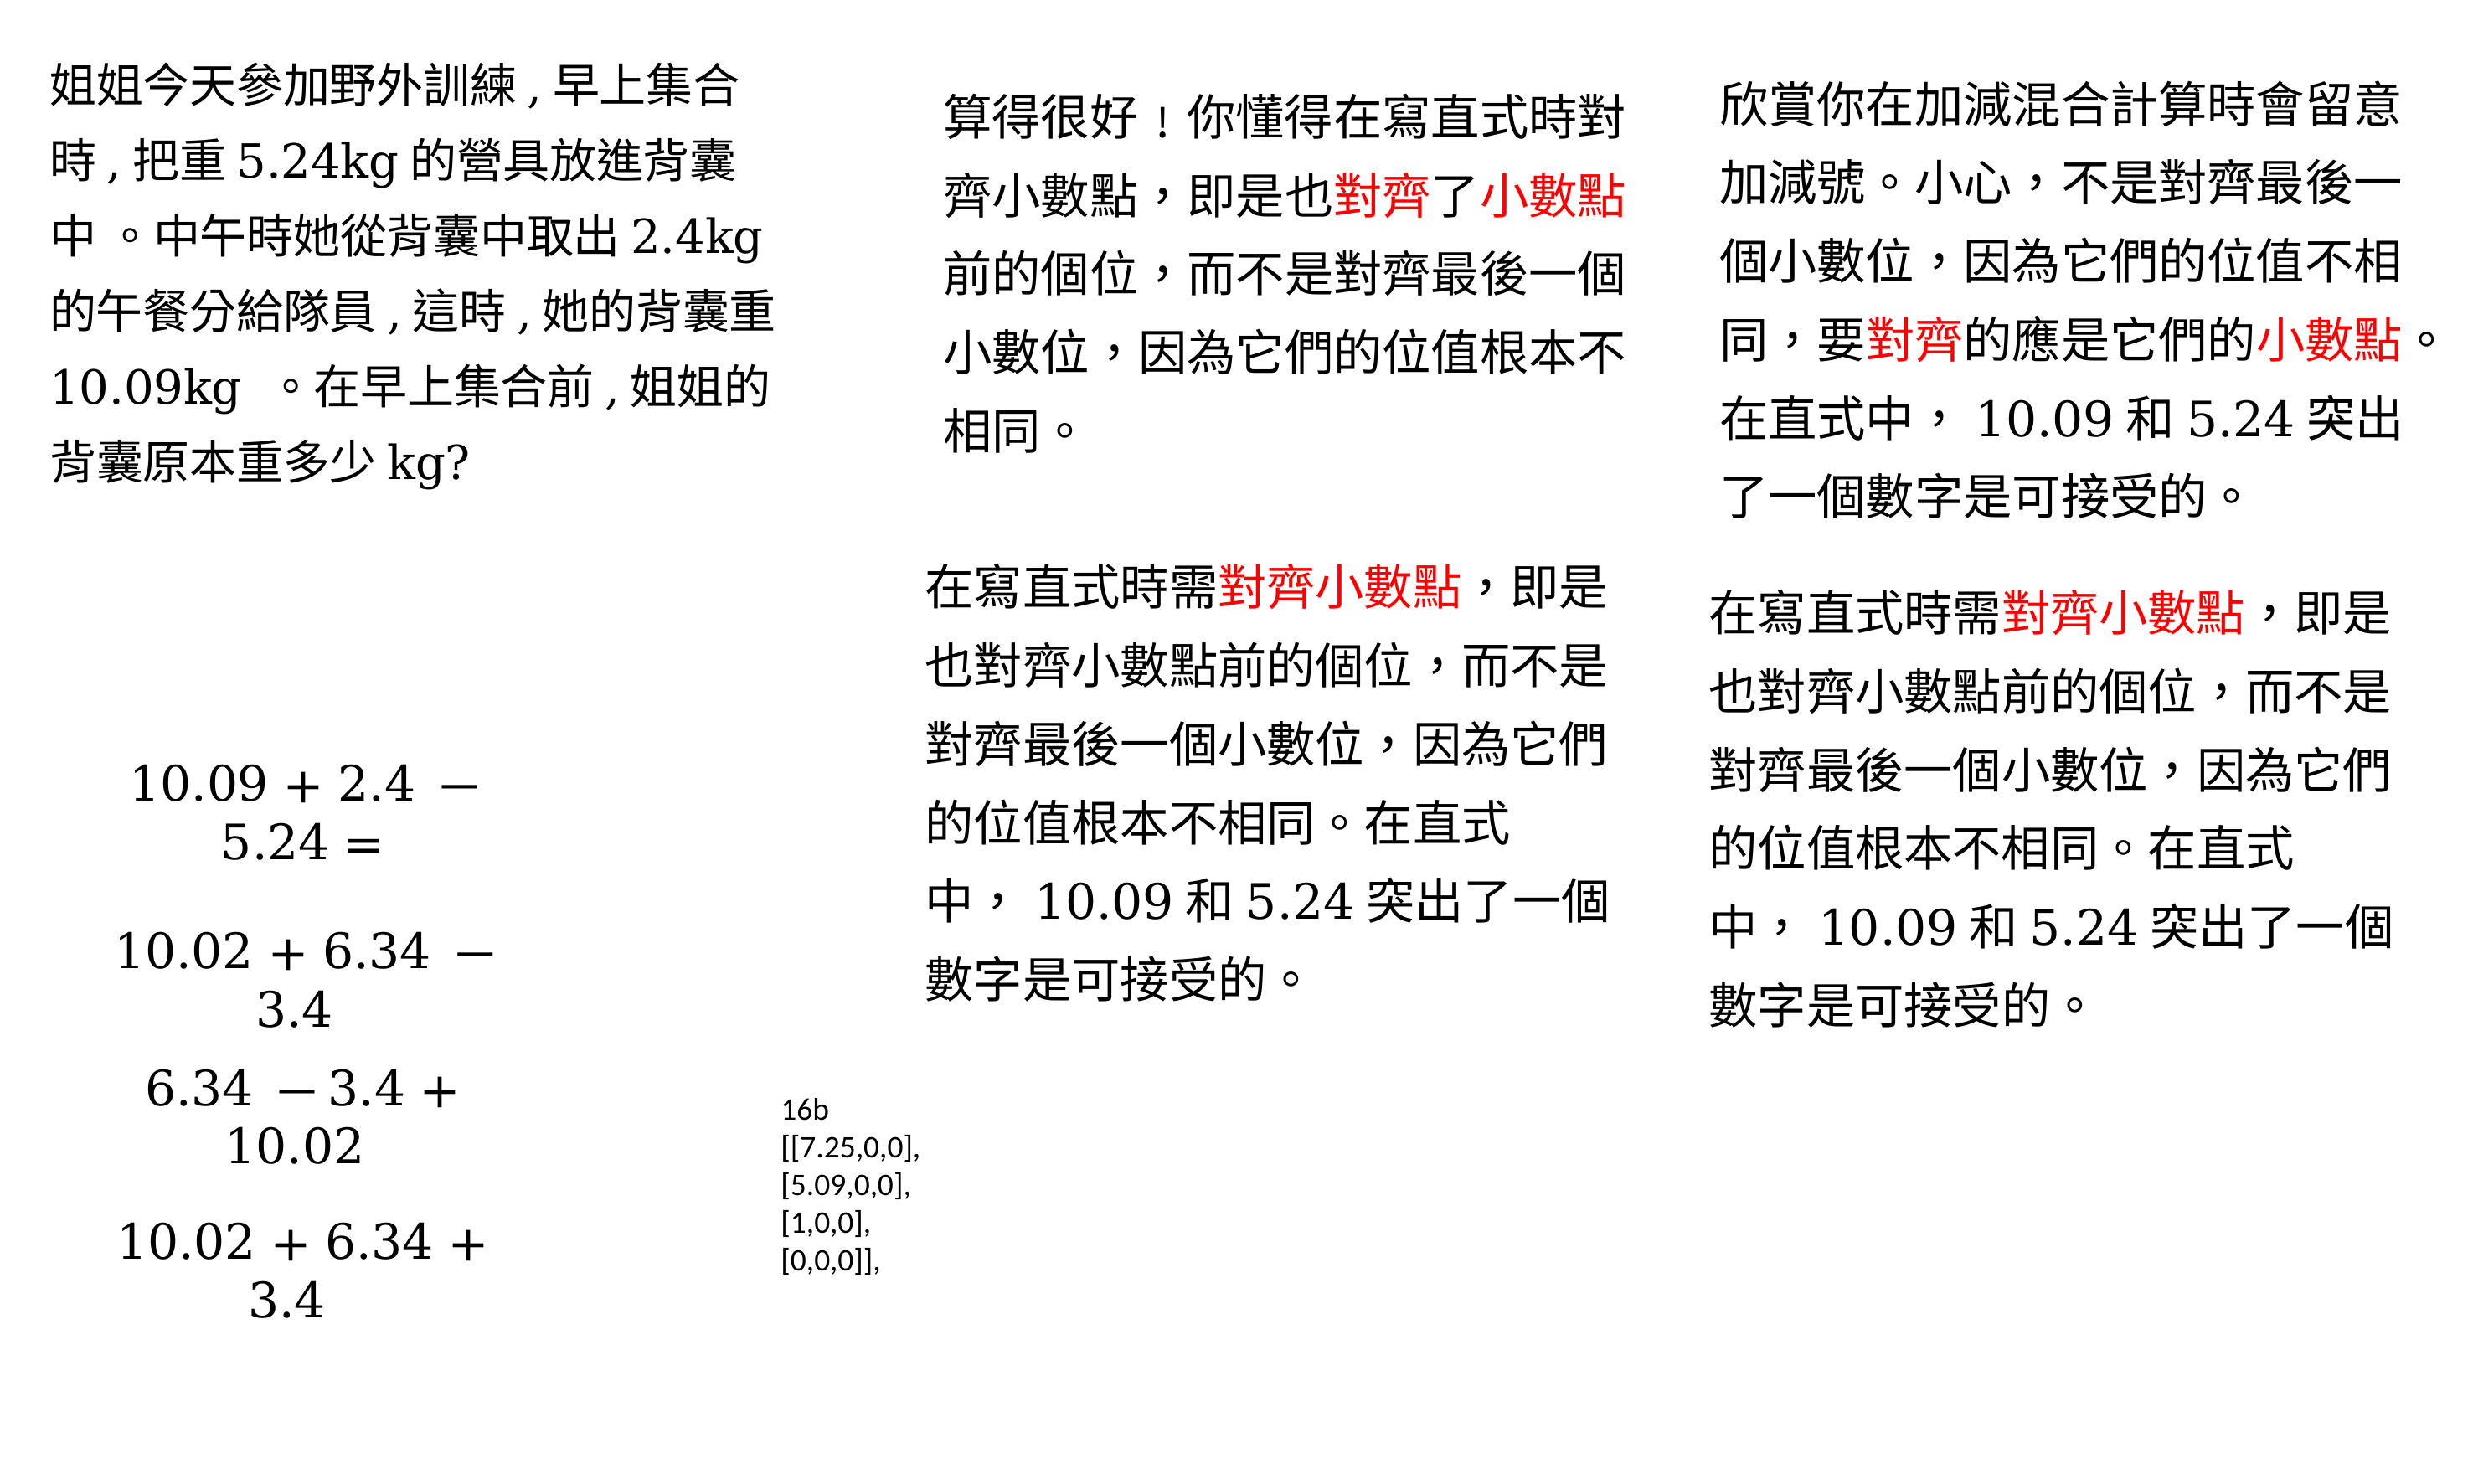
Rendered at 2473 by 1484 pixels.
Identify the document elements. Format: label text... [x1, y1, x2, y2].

text_box 10.02 + 6.34 ̶ 3.4 [70, 894, 533, 1031]
text_box 10.02 + 6.34 + 3.4 [70, 1184, 533, 1353]
text_box 6.34 ̶ 3.4 + 10.02 [70, 1031, 533, 1184]
text_box 10.09 + 2.4 ̶ 5.24 = [70, 726, 533, 894]
picture [19, 16, 811, 512]
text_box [1664, 26, 2460, 551]
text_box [895, 5, 1683, 510]
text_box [1661, 538, 2449, 1063]
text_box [877, 510, 1665, 1034]
text_box 16b [[7.25,0,0], [5.09,0,0], [1,0,0], [0,0,0]], [768, 1083, 1056, 1359]
